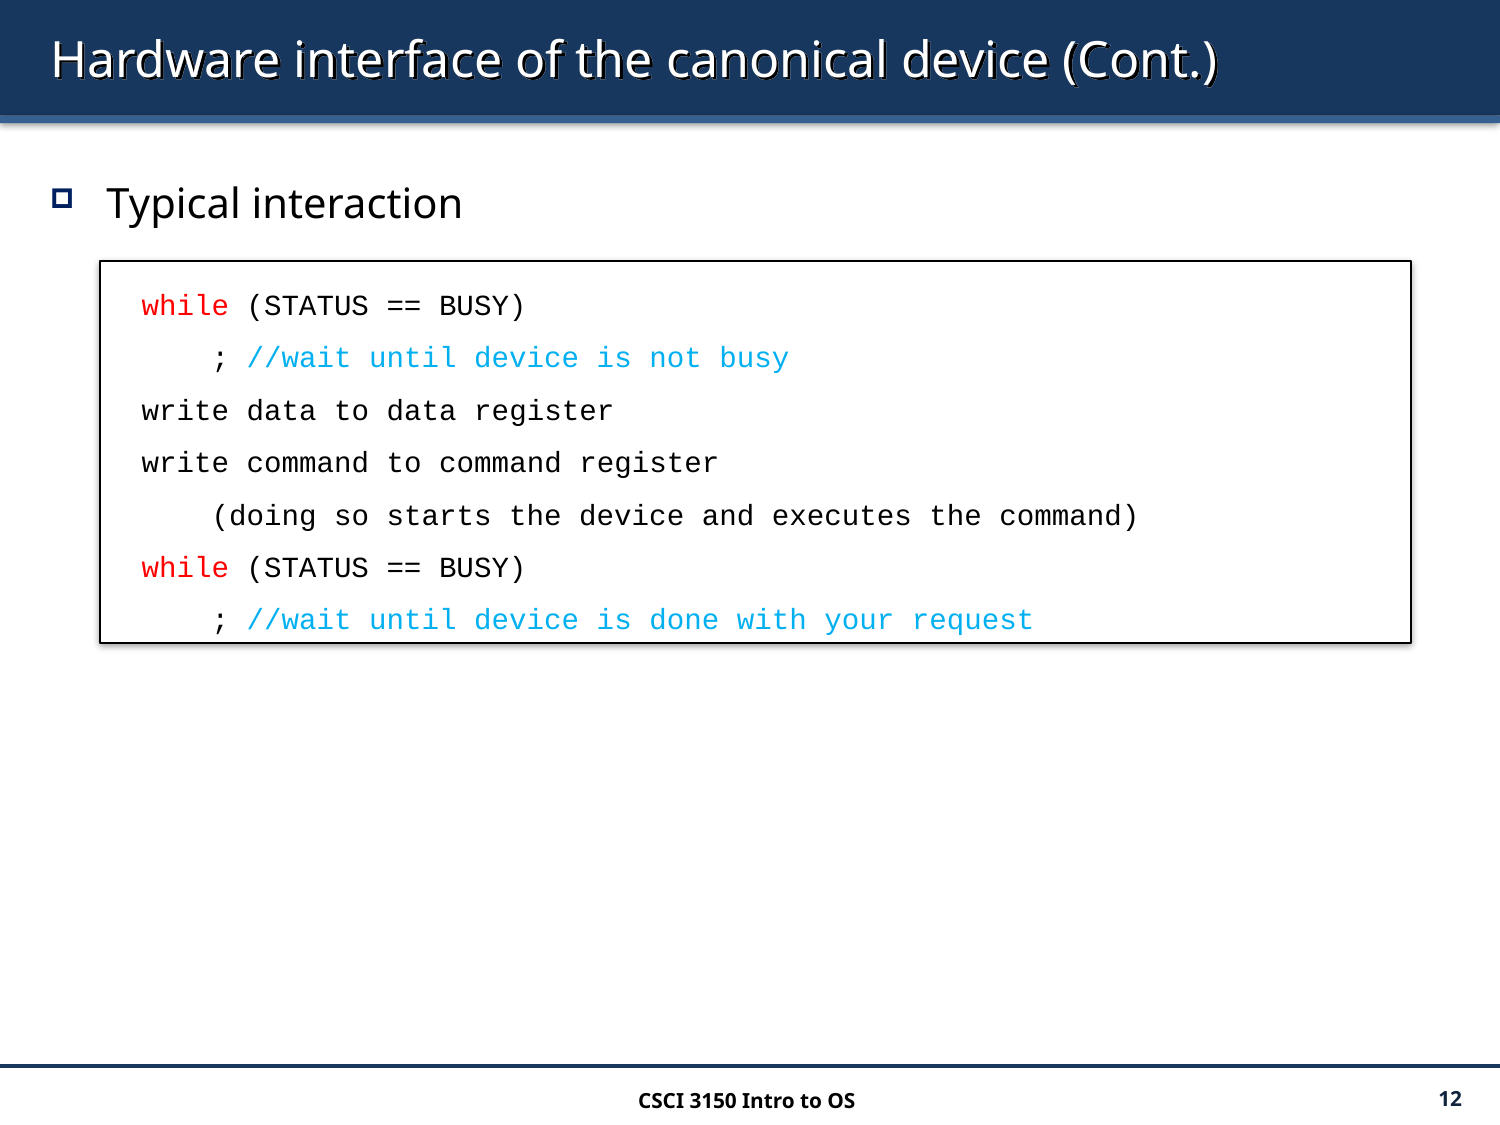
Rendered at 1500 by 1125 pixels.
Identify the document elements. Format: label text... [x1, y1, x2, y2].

slide_number 12 [1306, 1081, 1483, 1118]
title Hardware interface of the canonical device (Cont.) [34, 8, 1477, 106]
text_box while (STATUS == BUSY) ; //wait until device is not busy write data to data register write command to command register (doing so starts the device and executes the command) while (STATUS == BUSY) ; //wait until device is done with your request [97, 258, 1414, 646]
list Typical interaction [34, 144, 1477, 835]
footer CSCI 3150 Intro to OS [497, 1079, 997, 1117]
